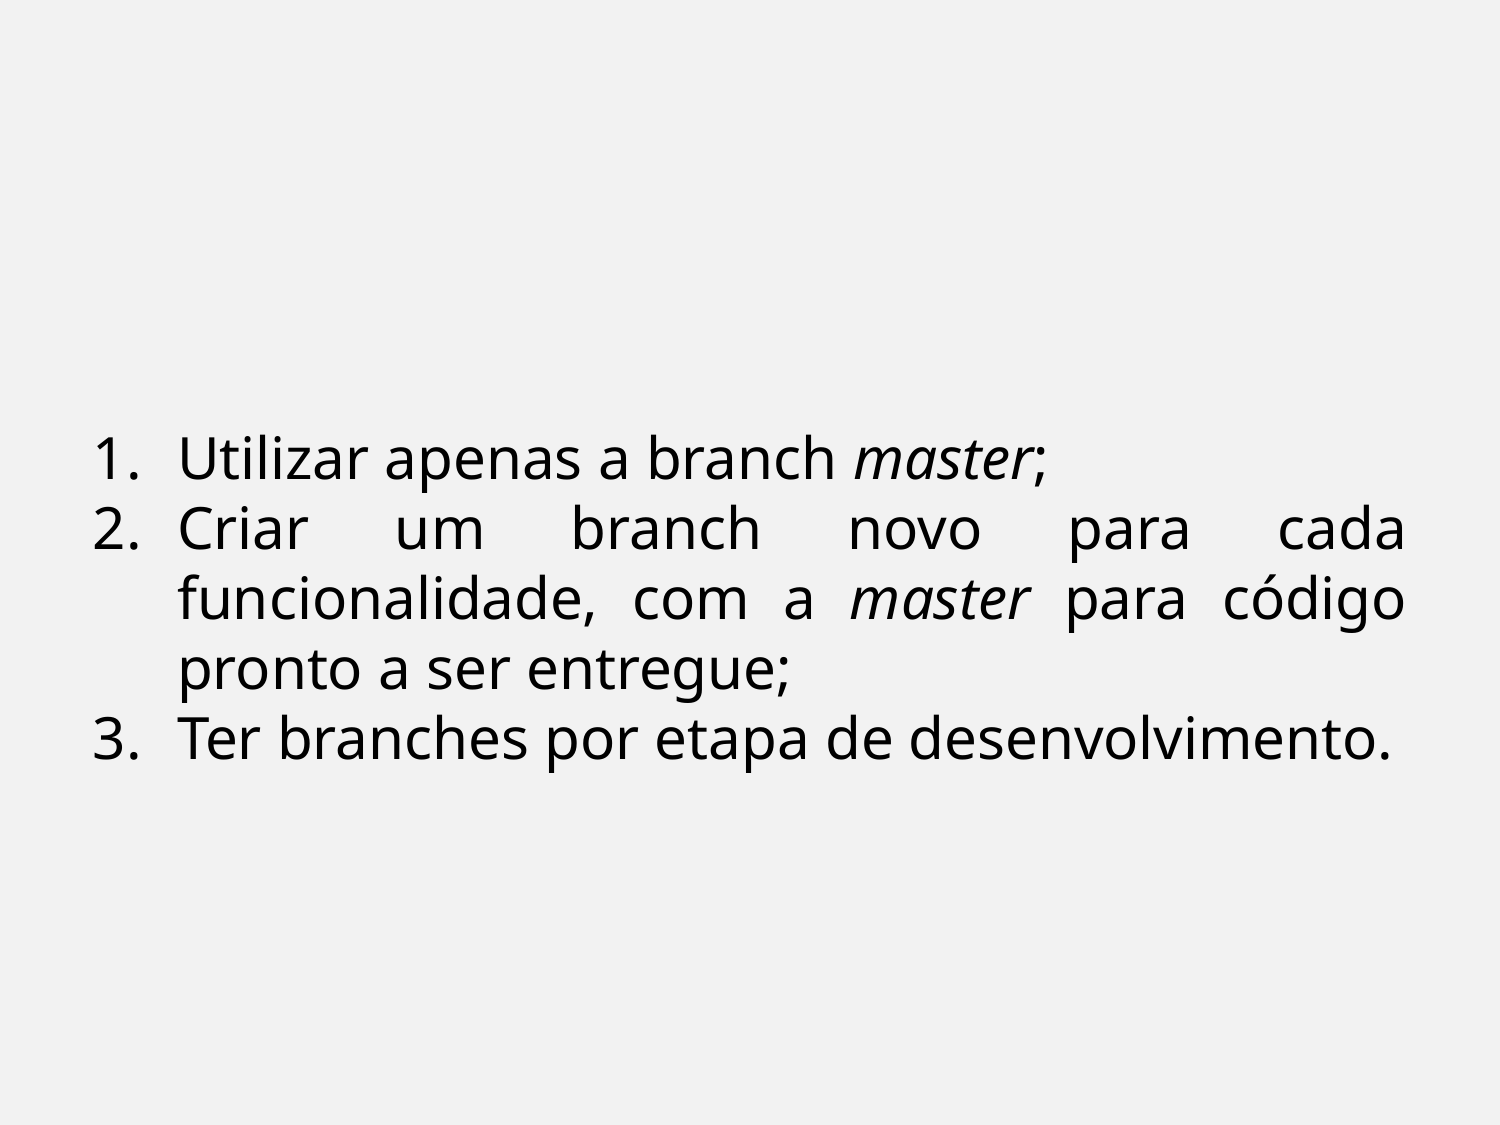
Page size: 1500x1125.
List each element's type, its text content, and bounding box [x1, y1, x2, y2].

text_box Utilizar apenas a branch master; Criar um branch novo para cada funcionalidade, com a master para código pronto a ser entregue; Ter branches por etapa de desenvolvimento. [78, 413, 1422, 779]
